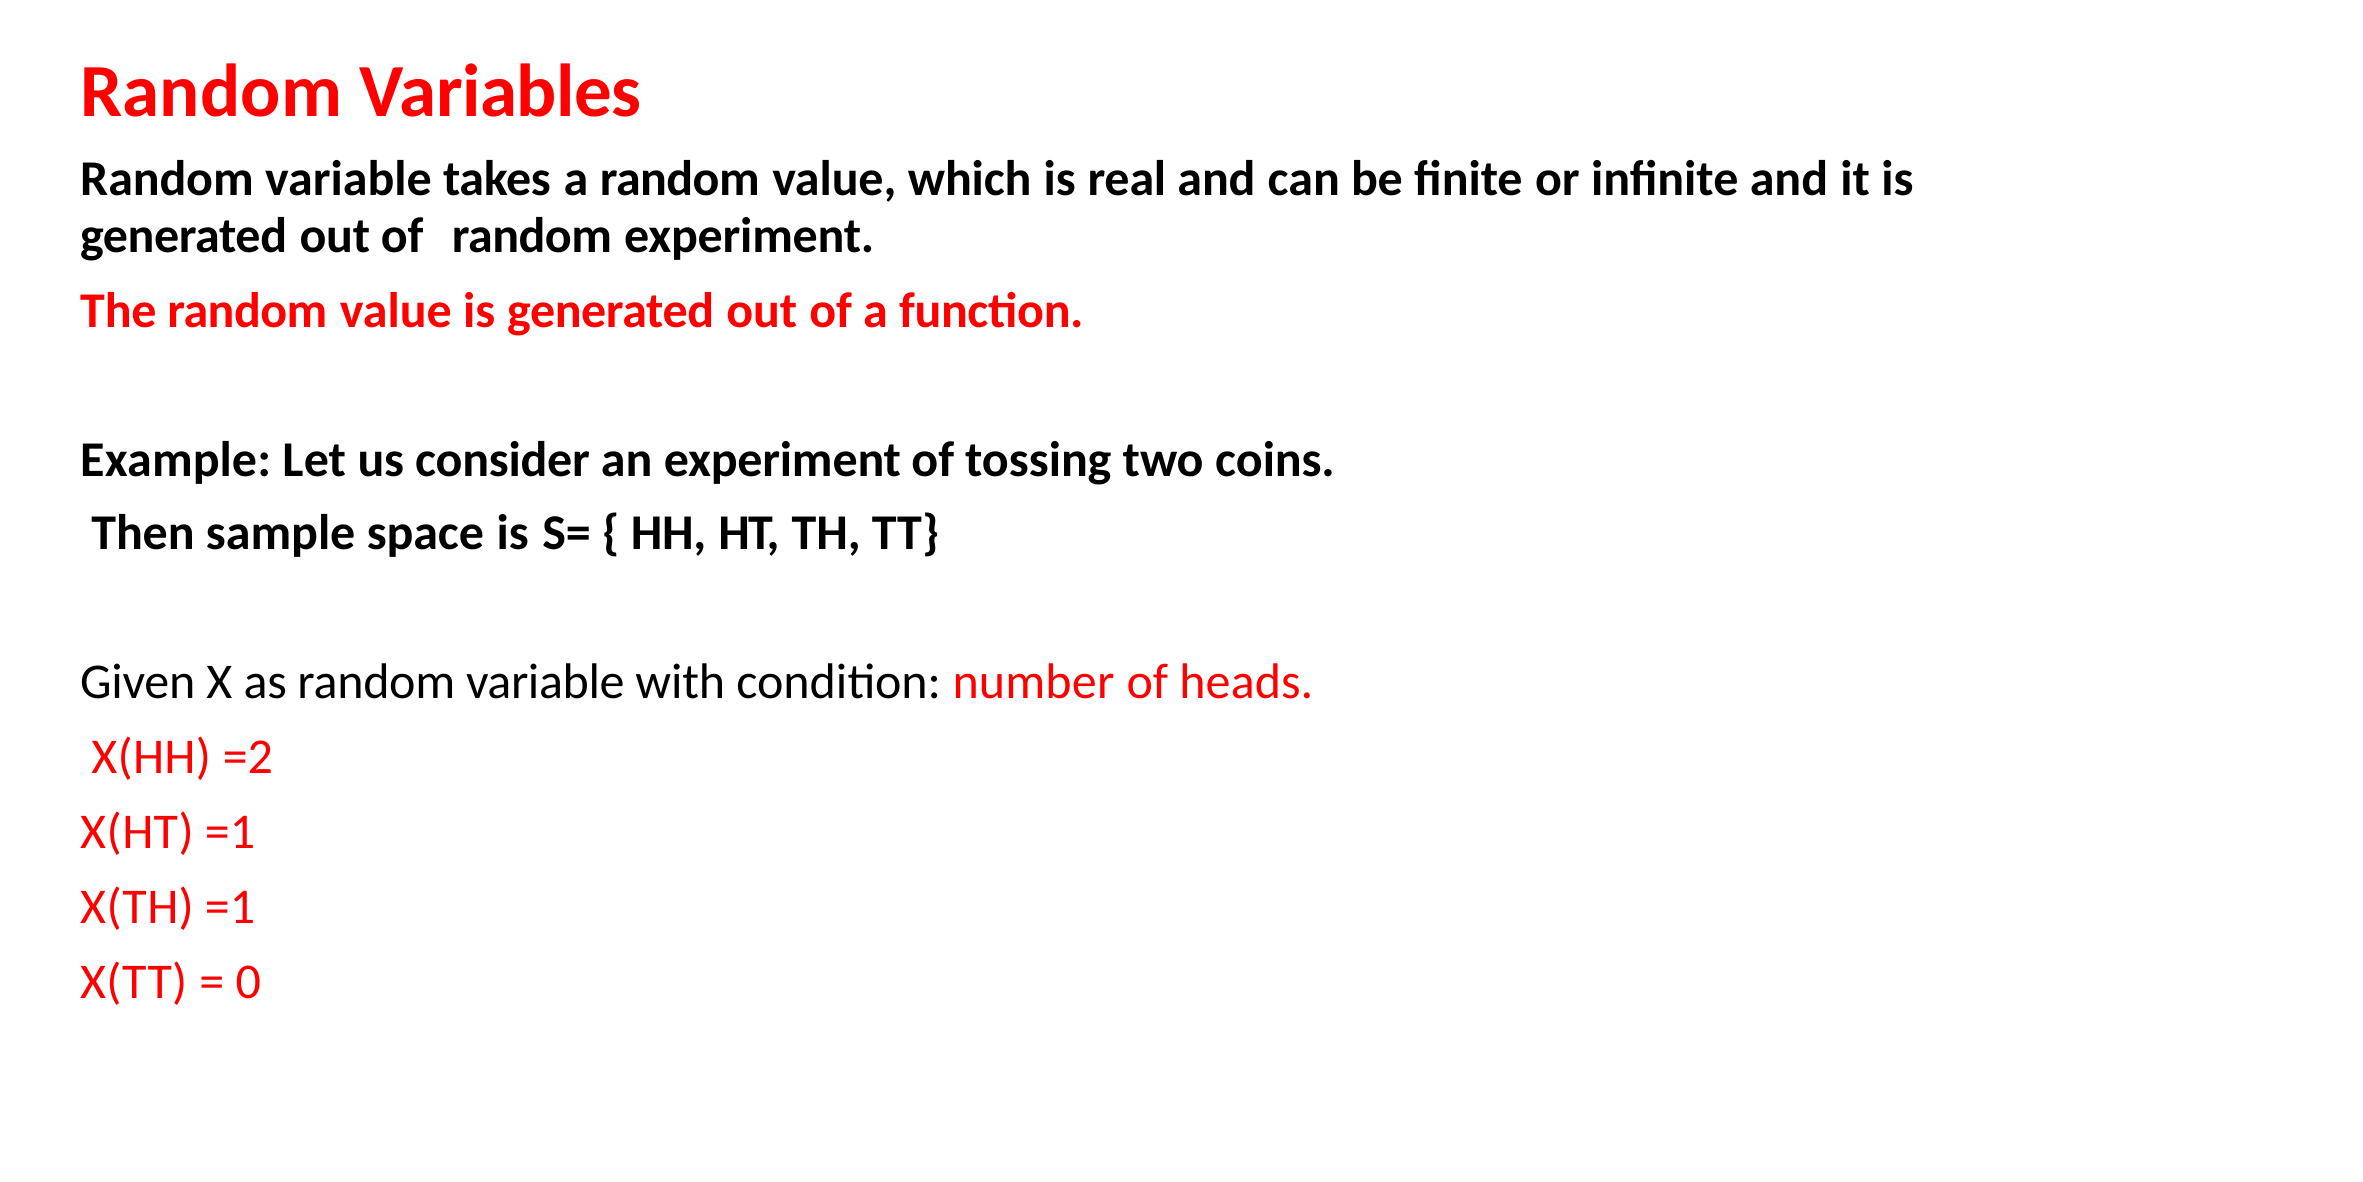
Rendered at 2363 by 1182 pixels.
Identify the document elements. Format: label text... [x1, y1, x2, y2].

title Random Variables [78, 39, 647, 145]
text_box Random variable takes a random value, which is real and can be finite or infinite and it is generated out of random experiment. The random value is generated out of a function. Example: Let us consider an experiment of tossing two coins. Then sample space is S= { HH, HT, TH, TT} Given X as random variable with condition: number of heads. X(HH) =2 X(HT) =1 X(TH) =1 X(TT) = 0 [78, 145, 1920, 1009]
